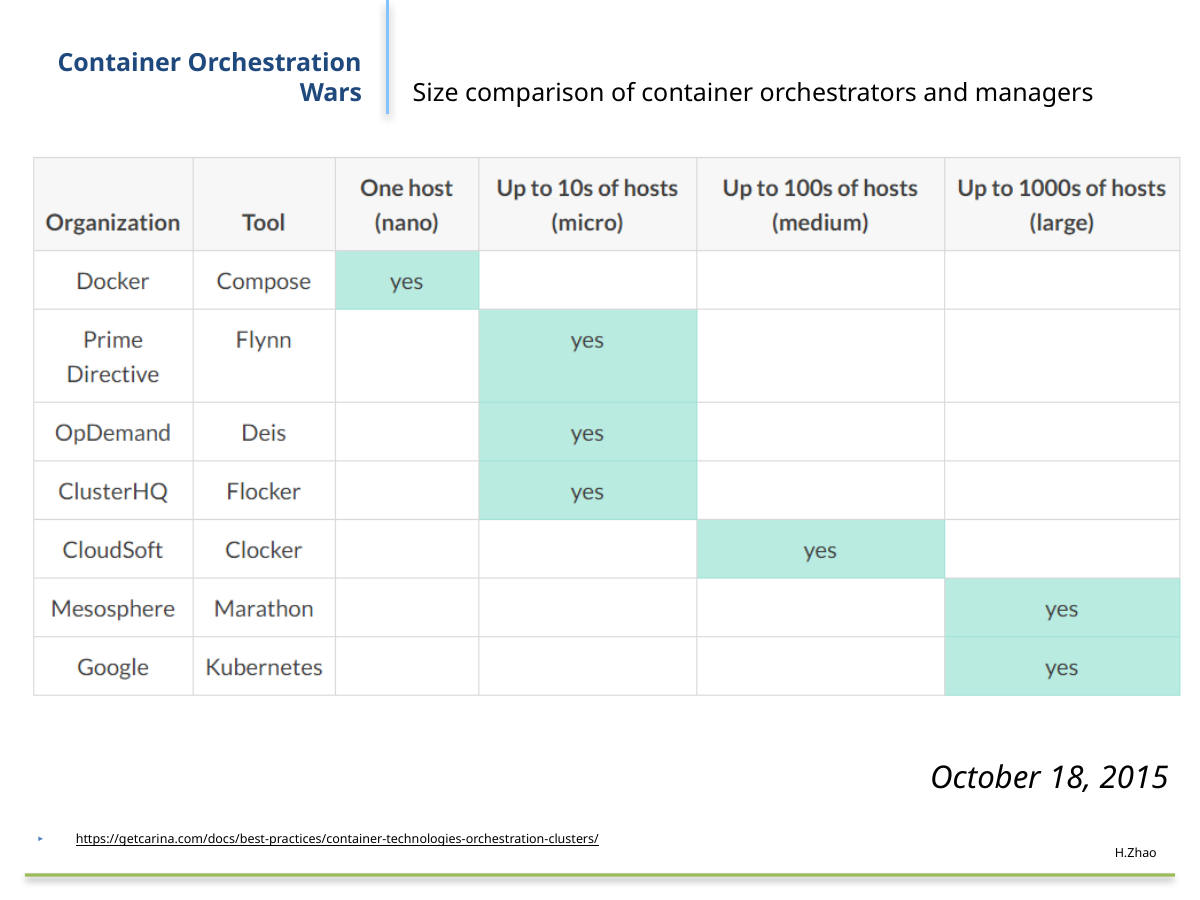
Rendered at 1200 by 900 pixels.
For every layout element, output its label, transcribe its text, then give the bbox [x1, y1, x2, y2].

picture [24, 149, 1200, 712]
title Container Orchestration Wars [24, 12, 375, 113]
list https://getcarina.com/docs/best-practices/container-technologies-orchestration-clusters/ [24, 825, 1175, 863]
text_box October 18, 2015 [915, 749, 1184, 803]
list Size comparison of container orchestrators and managers [399, 12, 1175, 113]
